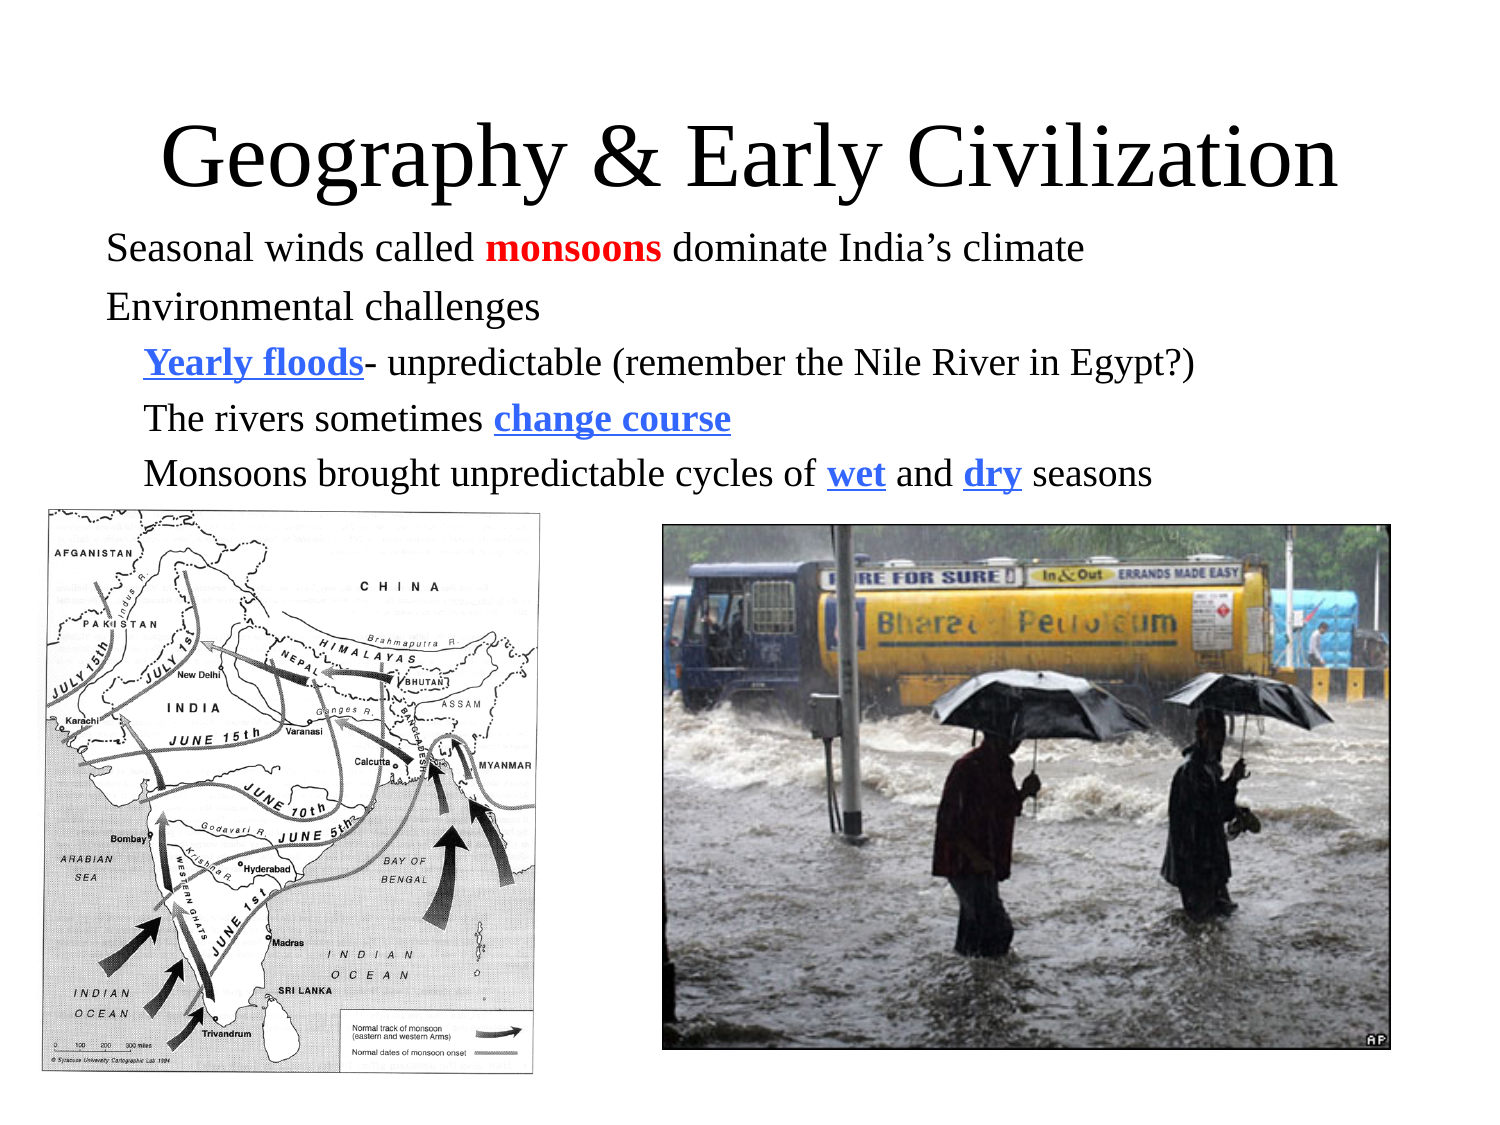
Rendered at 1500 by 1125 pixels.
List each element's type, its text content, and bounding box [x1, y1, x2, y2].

list Seasonal winds called monsoons dominate India’s climate Environmental challenges Yearly floods- unpredictable (remember the Nile River in Egypt?) The rivers sometimes change course Monsoons brought unpredictable cycles of wet and dry seasons [33, 212, 1500, 955]
title Geography & Early Civilization [36, 40, 1467, 212]
picture [662, 524, 1391, 1051]
picture [37, 499, 551, 1087]
